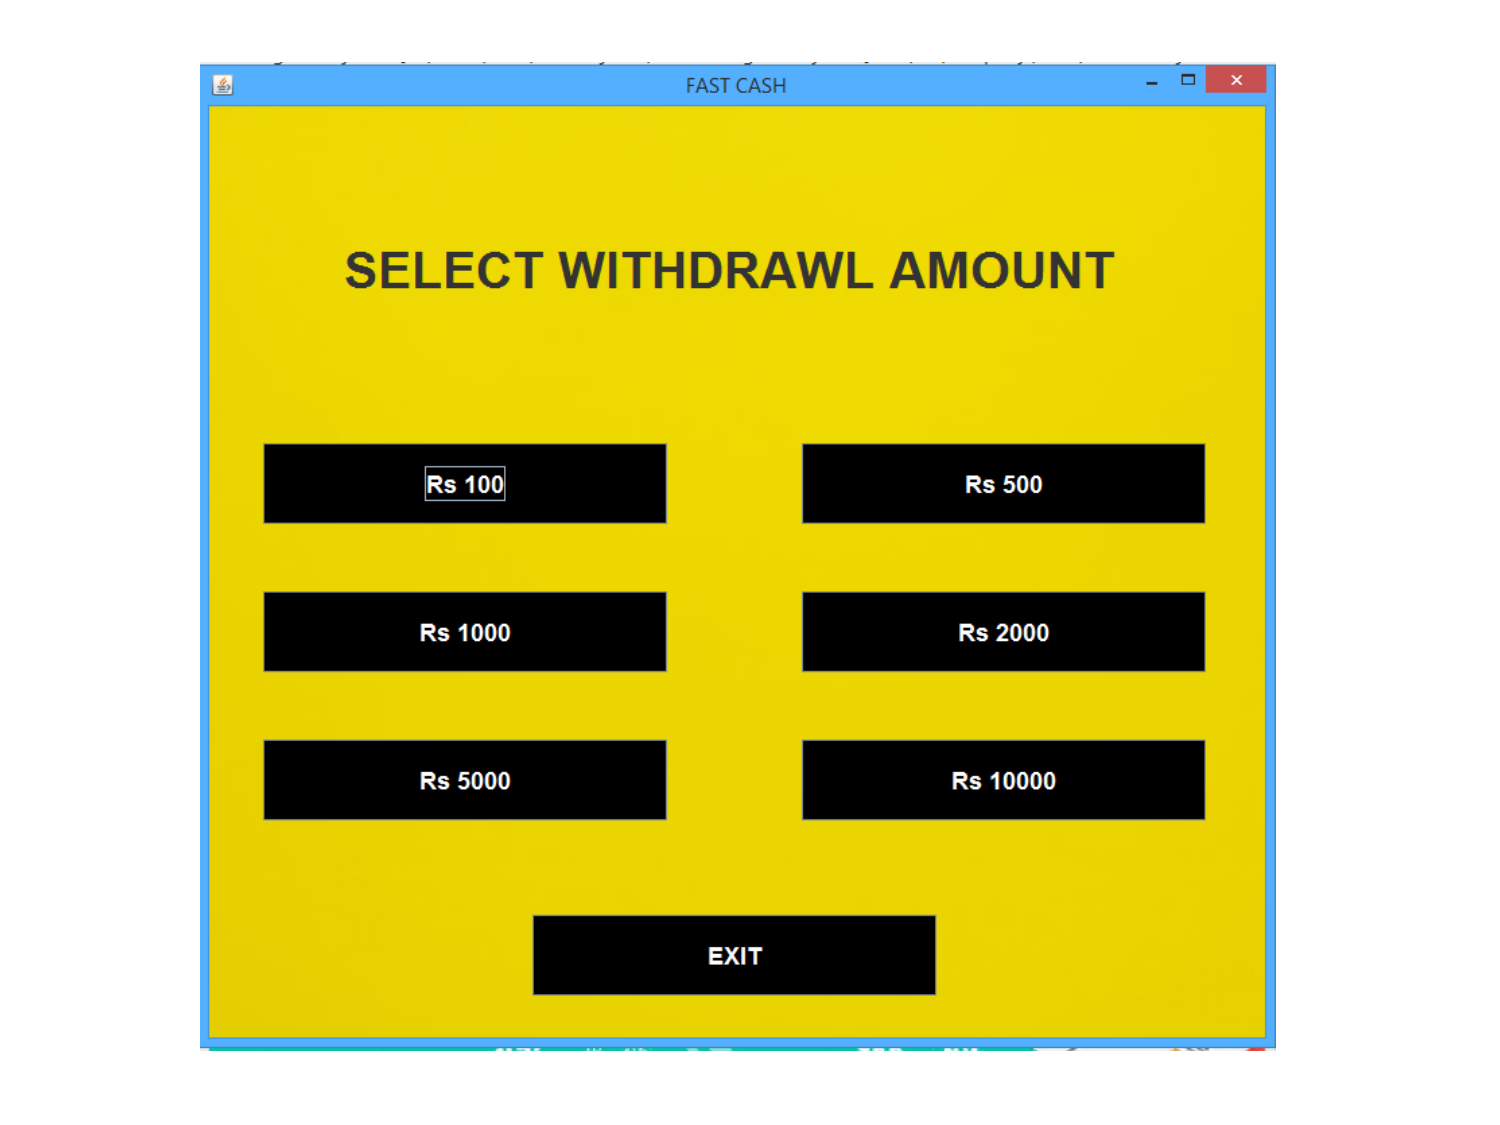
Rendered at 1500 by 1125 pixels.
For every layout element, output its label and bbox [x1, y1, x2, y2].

list [199, 62, 1276, 1051]
